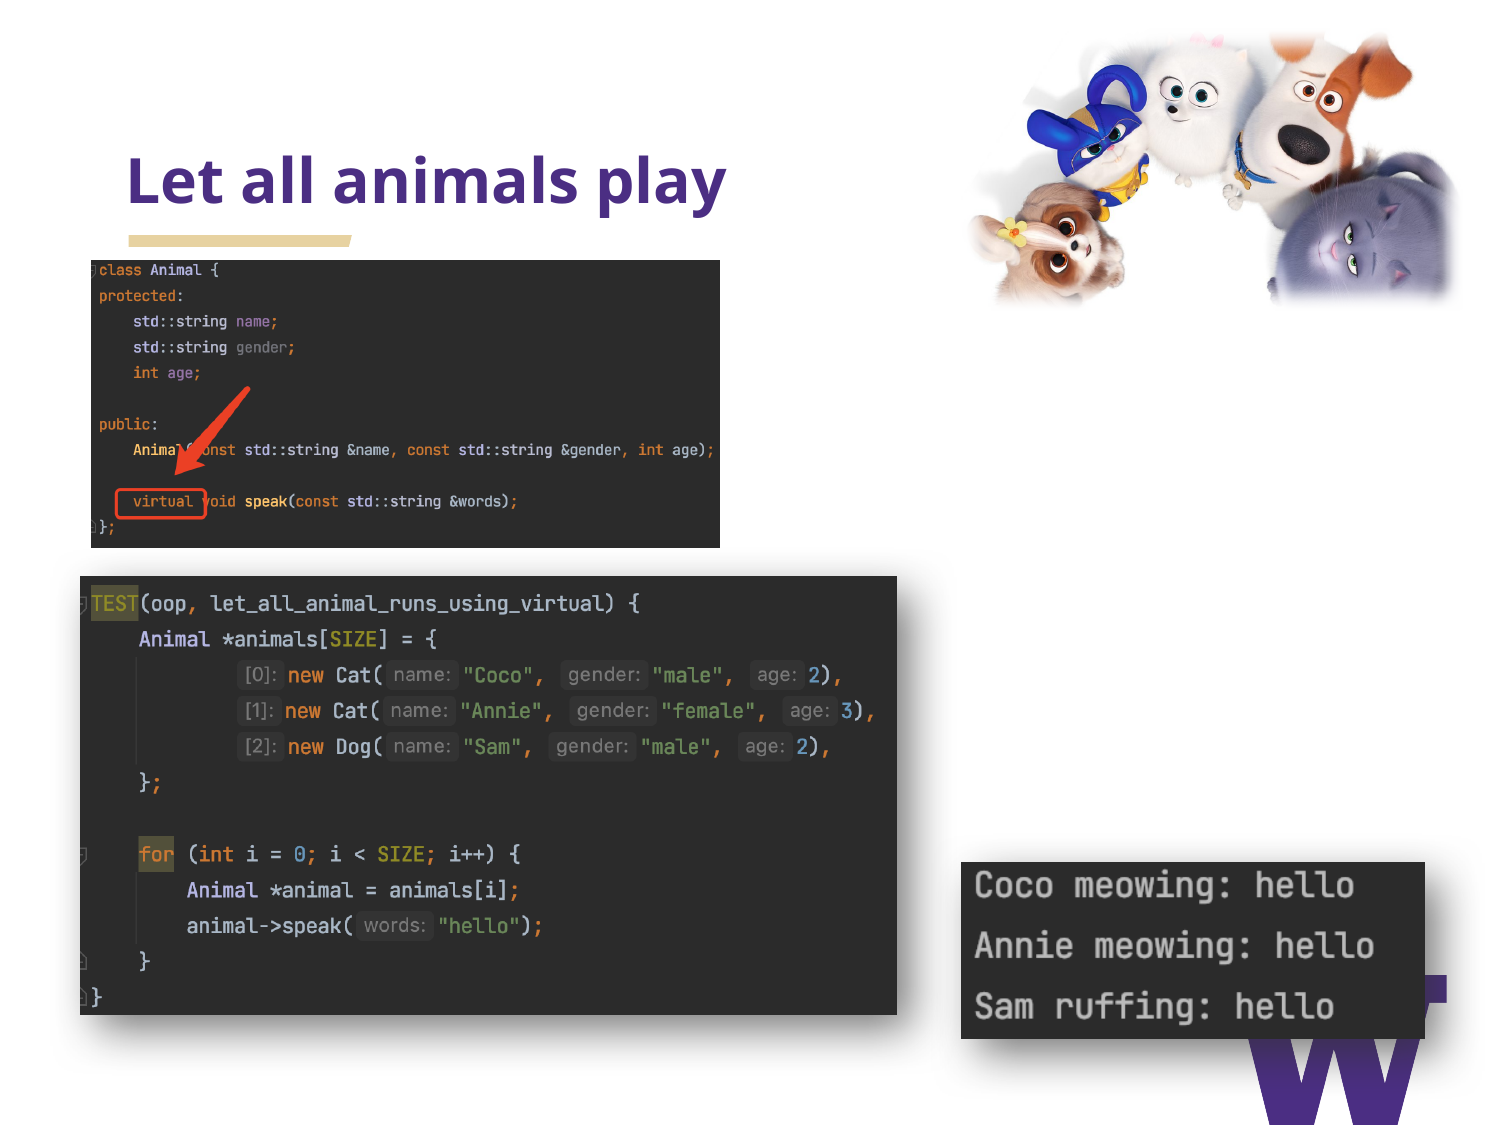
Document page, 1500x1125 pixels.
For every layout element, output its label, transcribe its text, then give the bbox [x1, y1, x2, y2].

picture [128, 235, 352, 247]
title Let all animals play [110, 60, 956, 224]
picture [79, 576, 897, 1016]
picture [961, 862, 1425, 1039]
picture [90, 260, 720, 549]
picture [961, 28, 1464, 312]
picture [1221, 975, 1447, 1125]
